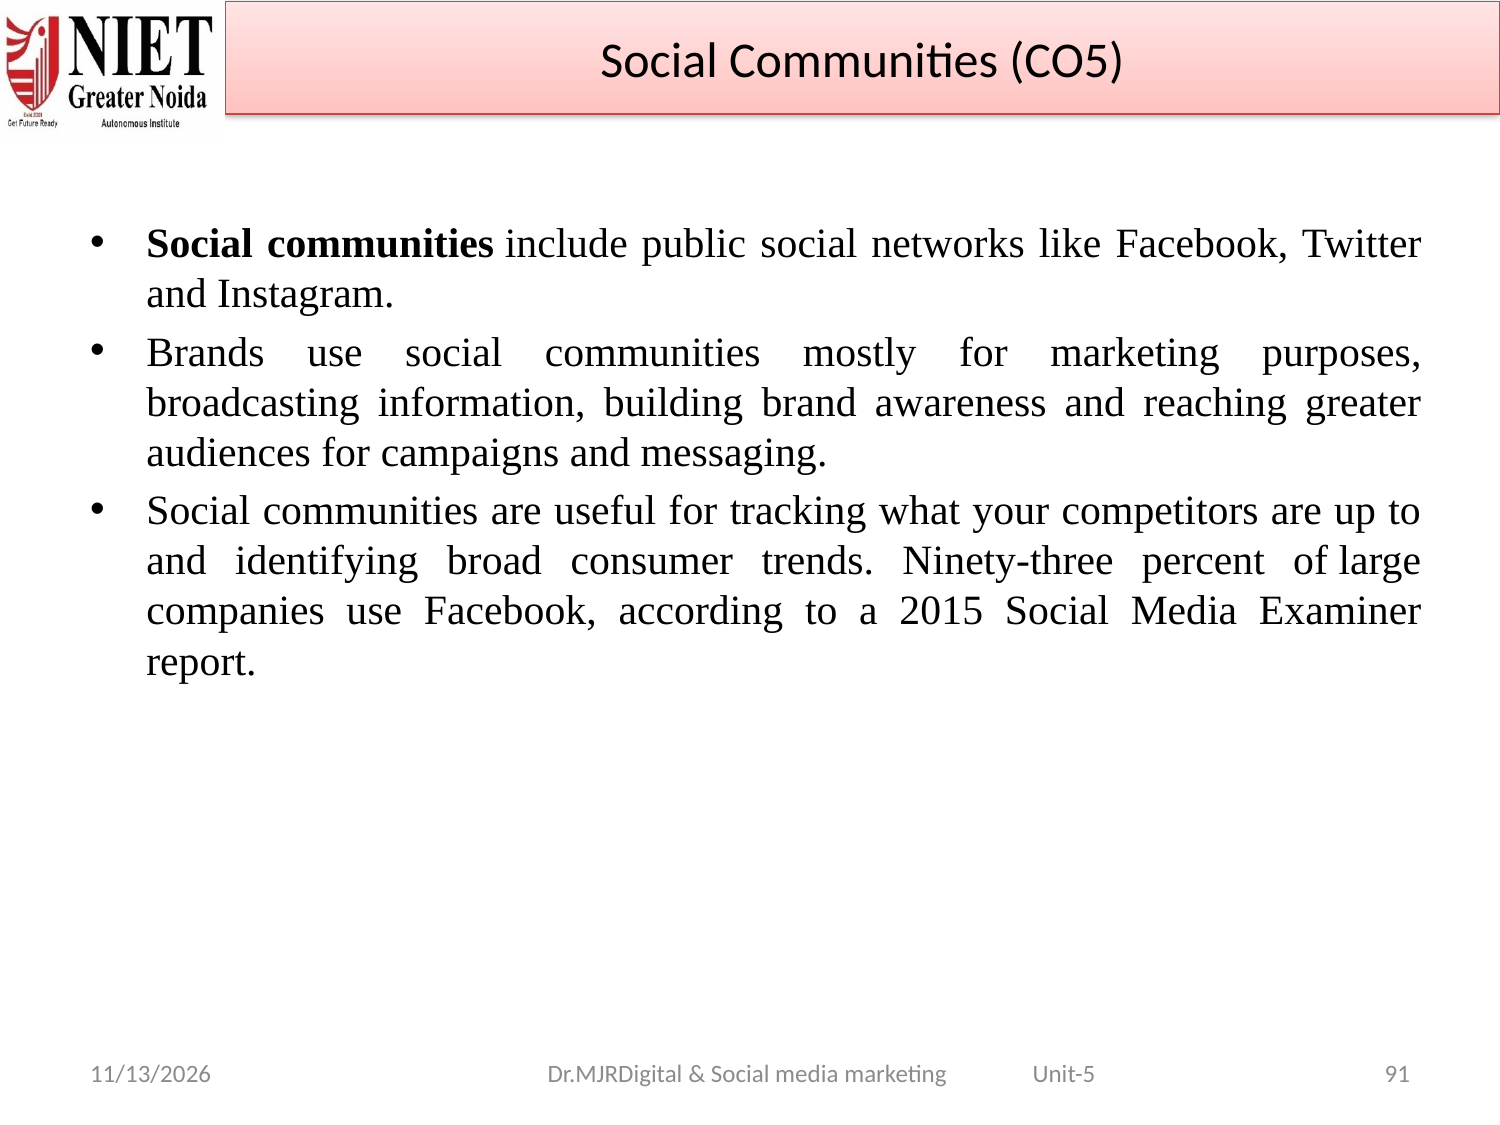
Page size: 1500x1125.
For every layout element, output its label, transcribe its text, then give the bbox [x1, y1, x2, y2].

footer Dr.MJRDigital & Social media marketing Unit-5 [412, 1042, 1074, 1103]
slide_number 91 [1074, 1042, 1425, 1103]
picture [0, 0, 226, 143]
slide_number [75, 1042, 412, 1103]
list Social communities include public social networks like Facebook, Twitter and Instagram. Brands use social communities mostly for marketing purposes, broadcasting information, building brand awareness and reaching greater audiences for campaigns and messaging. Social communities are useful for tracking what your competitors are up to and identifying broad consumer trends. Ninety-three percent of large companies use Facebook, according to a 2015 Social Media Examiner report. [75, 149, 1438, 1025]
text_box Social Communities (CO5) [227, 1, 1500, 115]
